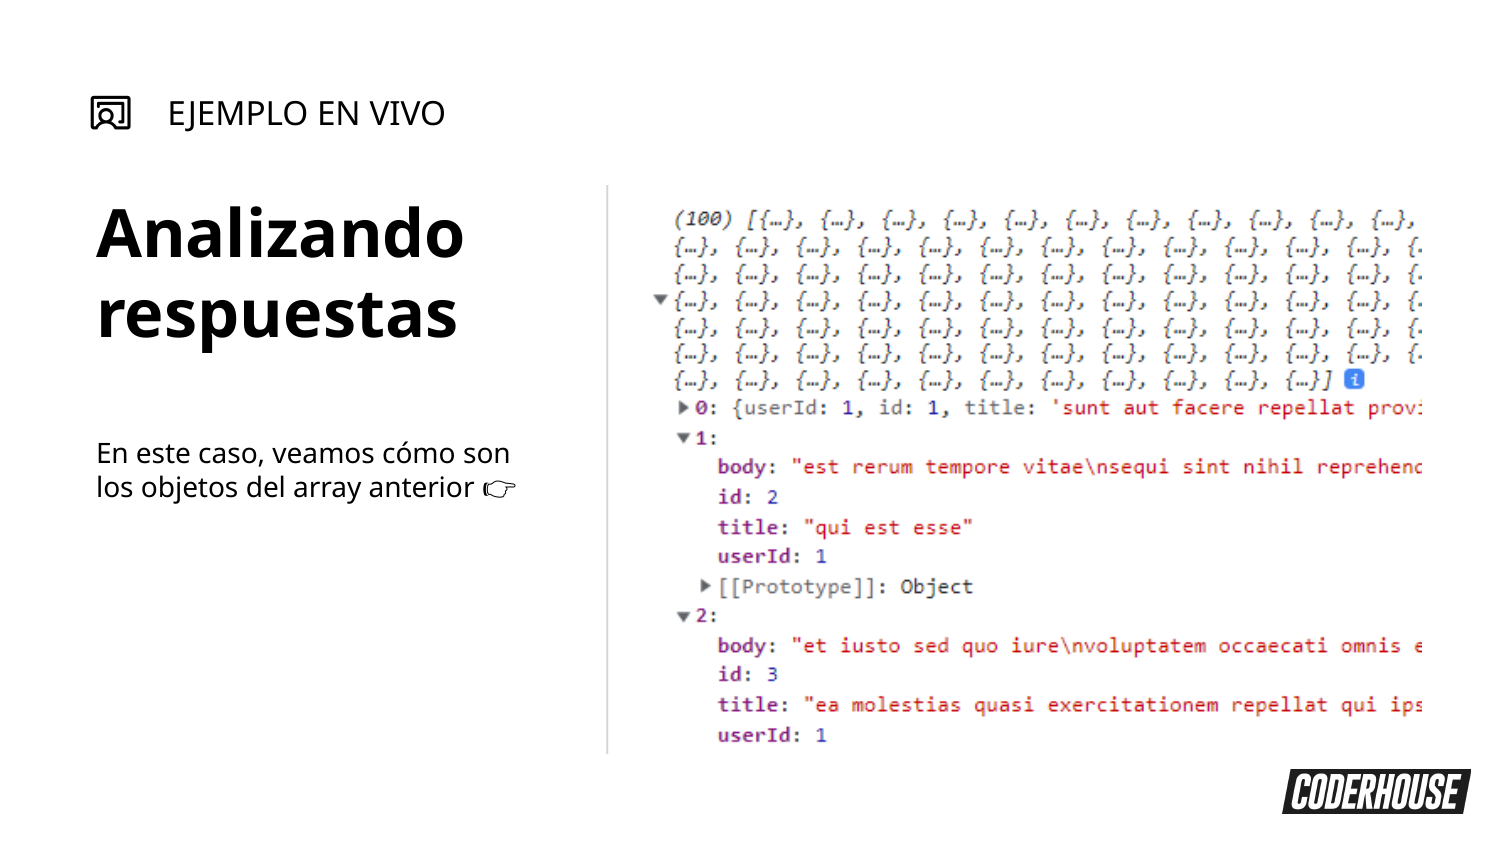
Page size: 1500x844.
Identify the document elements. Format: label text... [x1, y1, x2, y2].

text_box EJEMPLO EN VIVO [152, 76, 632, 147]
picture [1281, 769, 1471, 814]
text_box Analizando respuestas [81, 175, 610, 366]
picture [86, 87, 135, 137]
text_box [74, 76, 146, 133]
text_box En este caso, veamos cómo son los objetos del array anterior 👉 [81, 420, 560, 518]
picture [604, 185, 1423, 754]
